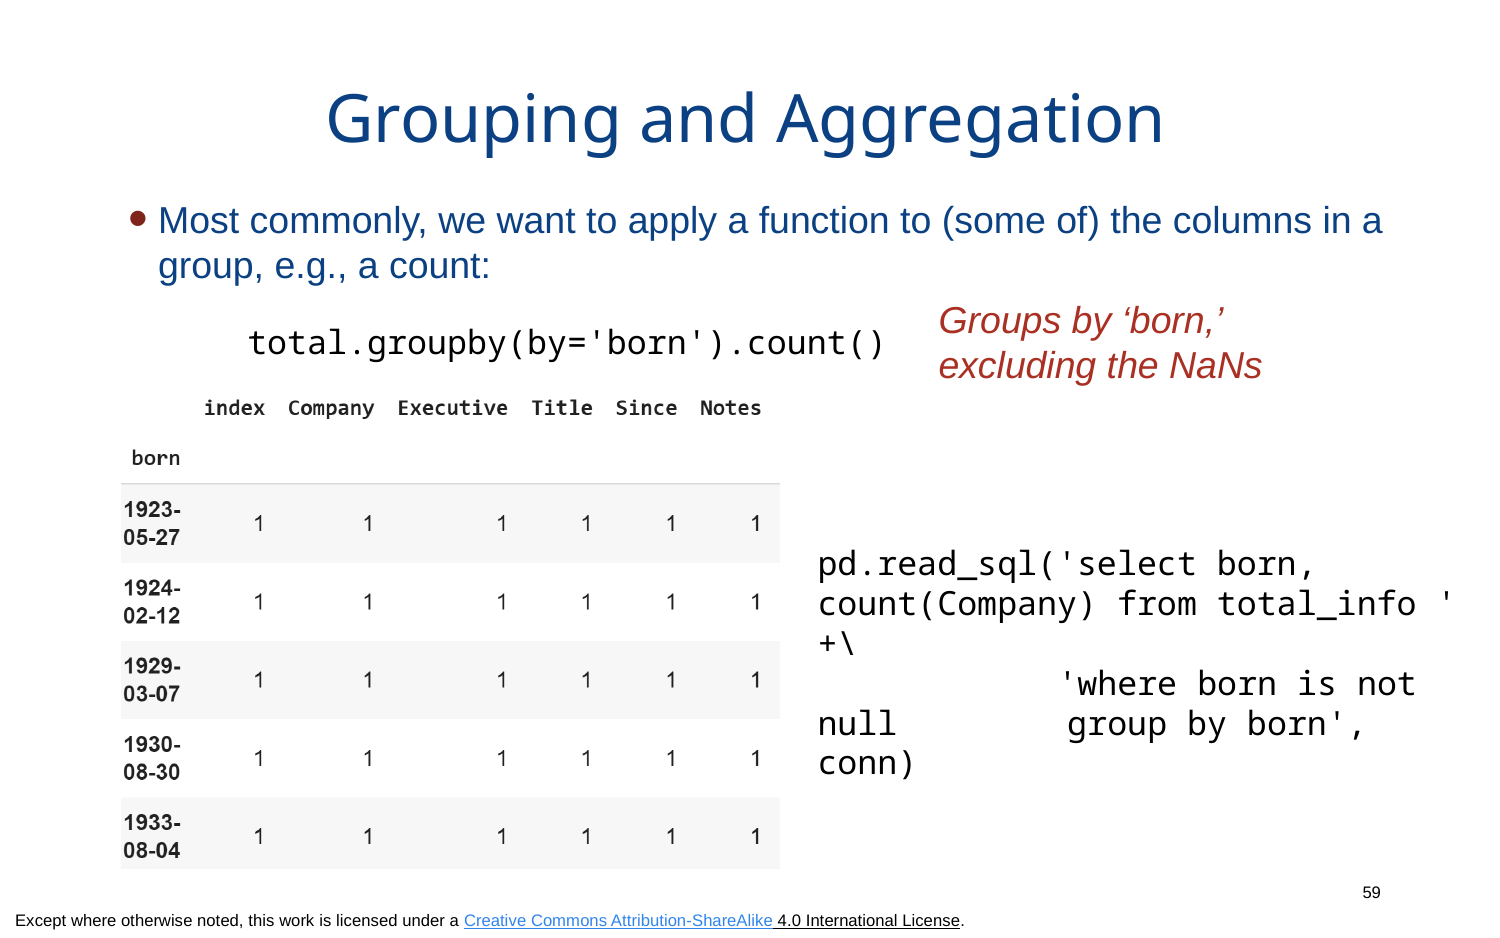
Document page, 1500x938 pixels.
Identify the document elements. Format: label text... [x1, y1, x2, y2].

text_box Groups by ‘born,’ excluding the NaNs [923, 289, 1278, 394]
footer [77, 868, 660, 919]
text_box total.groupby(by='born').count() [232, 314, 903, 369]
slide_number 59 [1347, 866, 1416, 917]
picture [121, 383, 780, 869]
list Most commonly, we want to apply a function to (some of) the columns in a group, e.g., a count: [77, 175, 1416, 306]
text_box pd.read_sql('select born, count(Company) from total_info ' +\ 'where born is not null group by born', conn) [802, 534, 1484, 790]
title Grouping and Aggregation [77, 26, 1416, 175]
